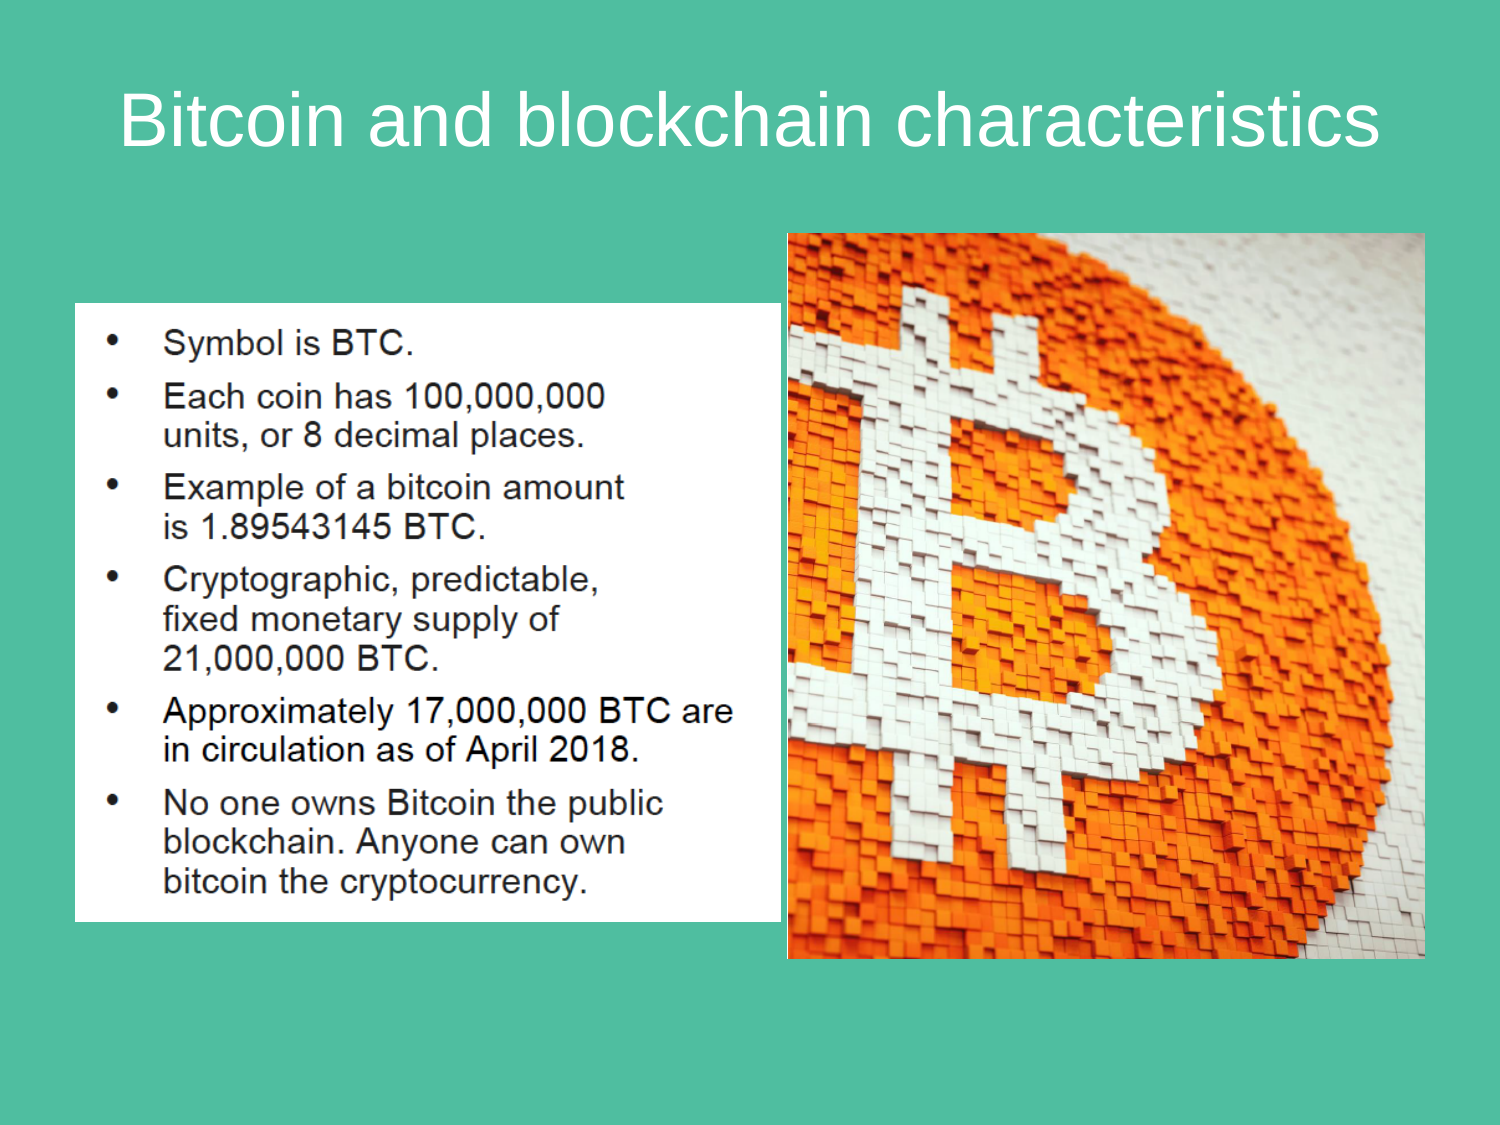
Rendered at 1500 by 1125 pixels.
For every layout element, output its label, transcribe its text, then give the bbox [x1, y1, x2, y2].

title Bitcoin and blockchain characteristics [75, 22, 1425, 210]
picture [74, 302, 781, 922]
picture [787, 233, 1426, 959]
